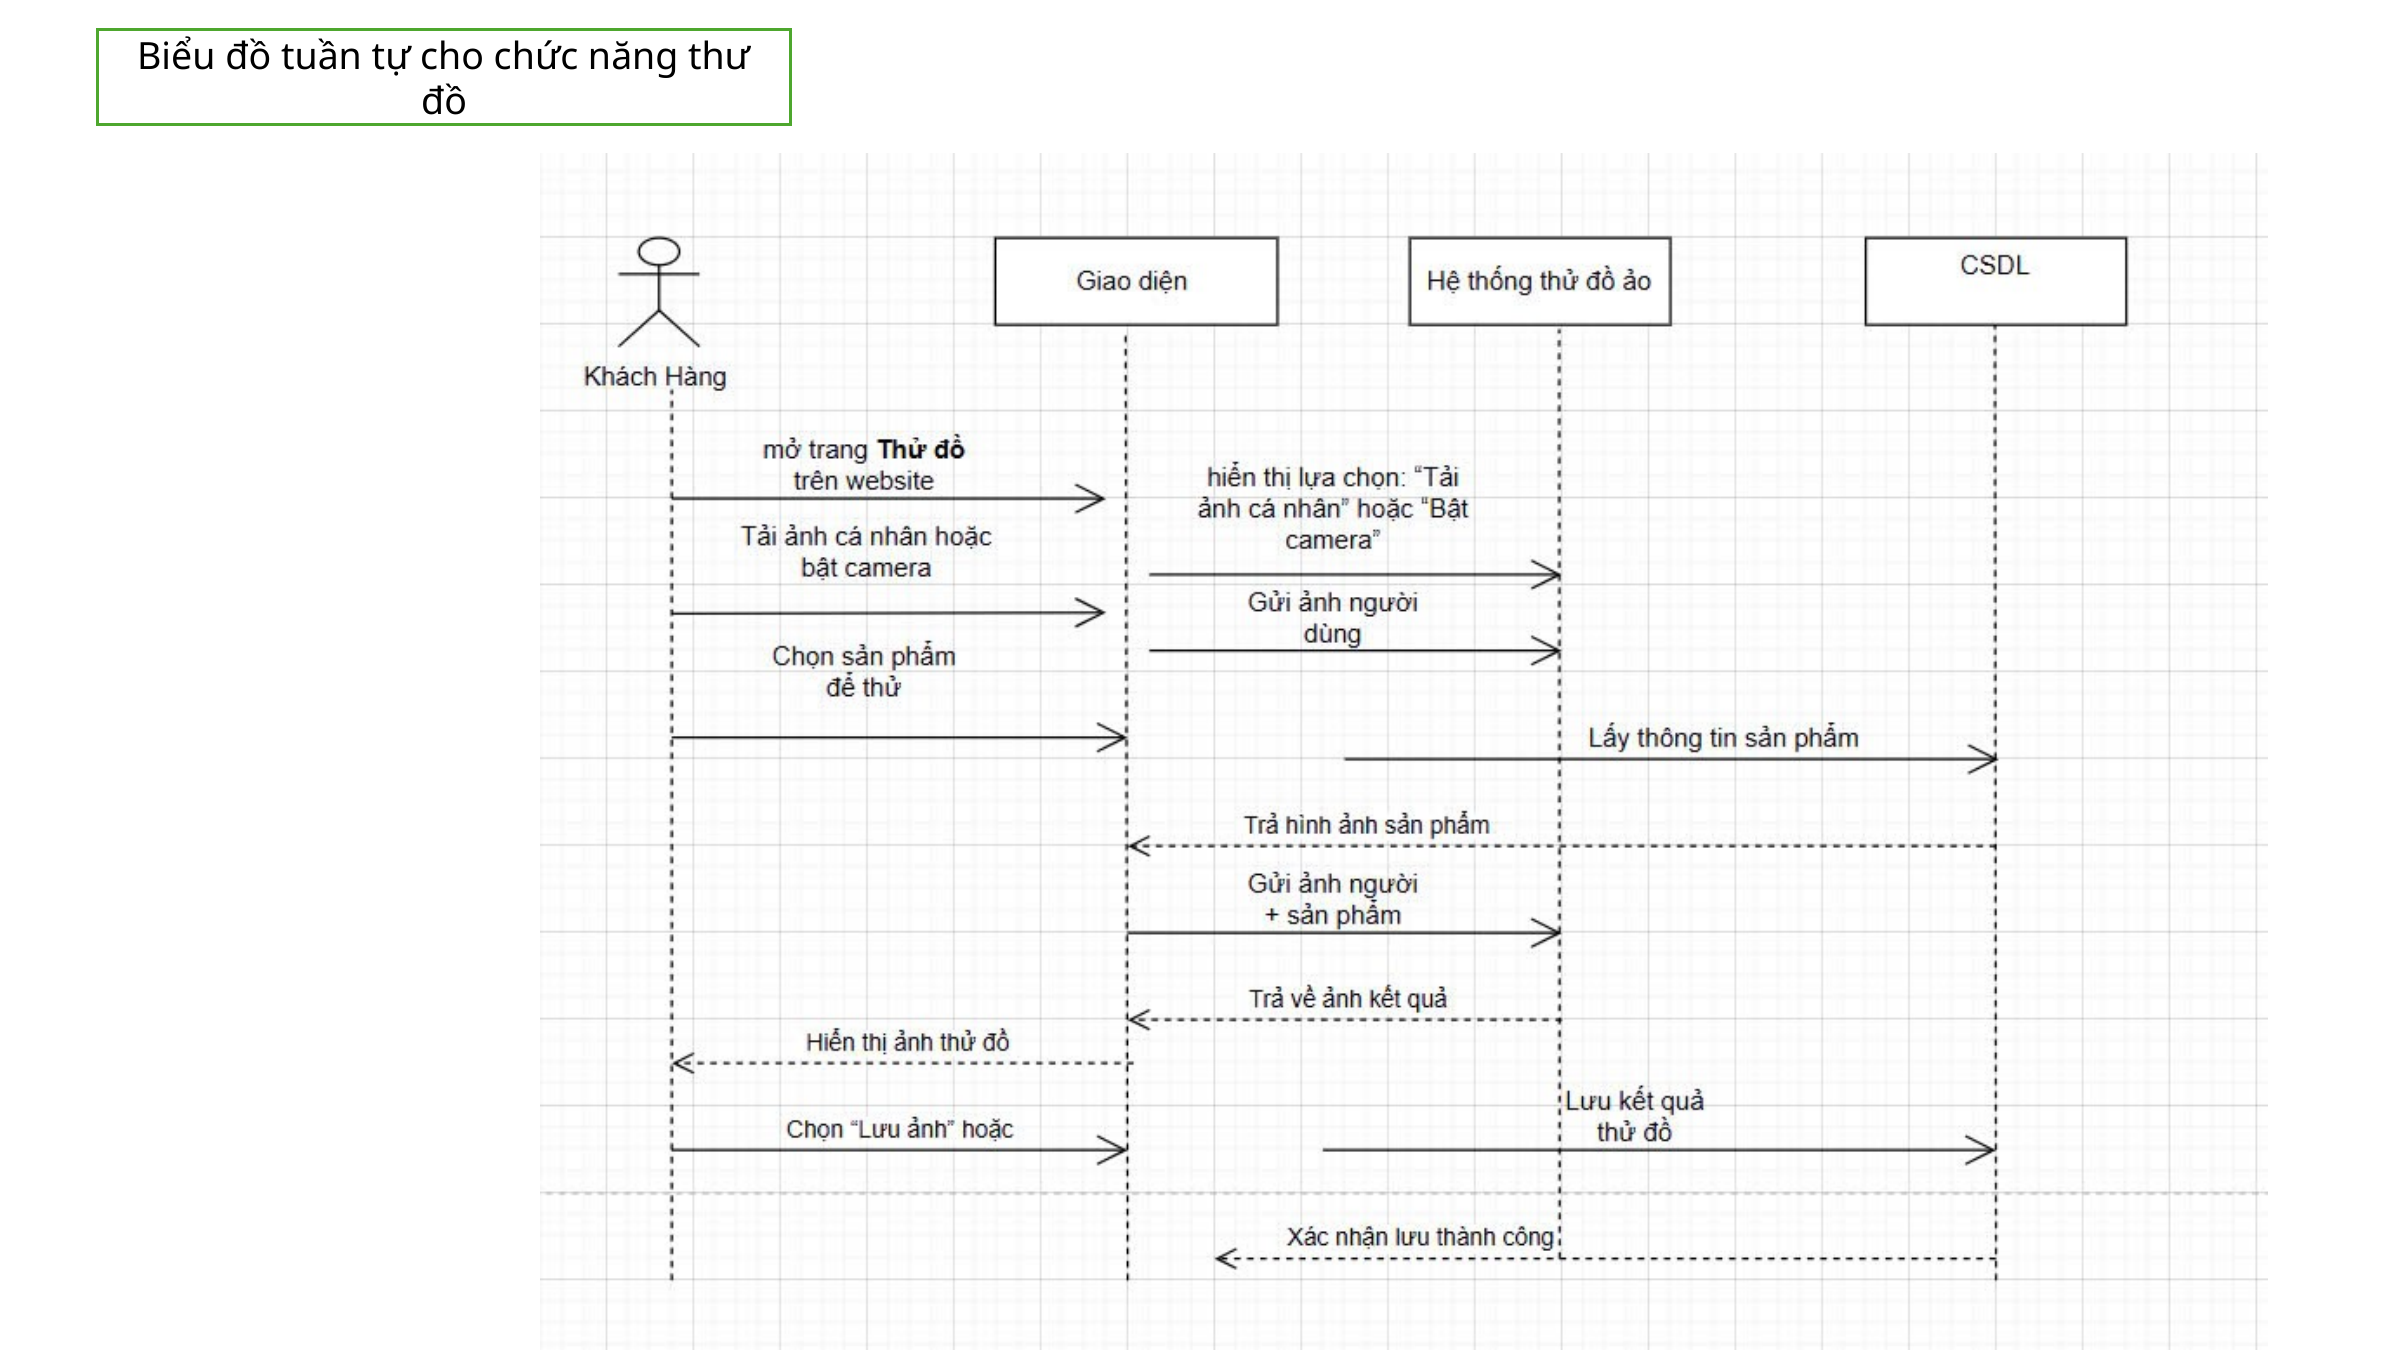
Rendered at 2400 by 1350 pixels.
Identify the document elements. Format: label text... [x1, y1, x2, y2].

picture [540, 153, 2269, 1350]
text_box Biểu đồ tuần tự cho chức năng thư đồ [96, 28, 792, 126]
